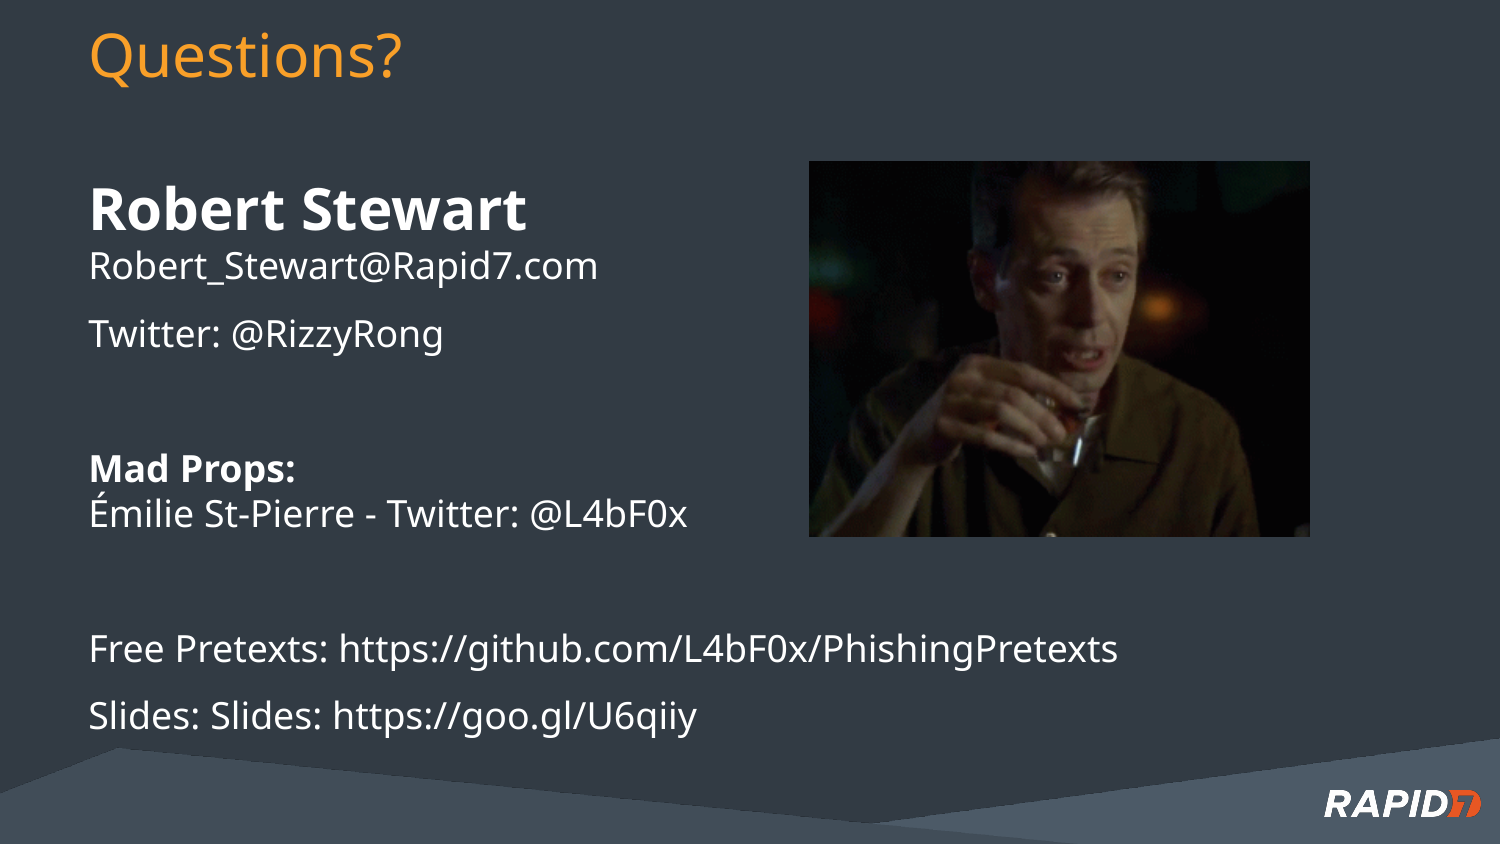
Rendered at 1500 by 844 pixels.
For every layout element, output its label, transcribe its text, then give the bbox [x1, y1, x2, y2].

title Questions? [77, 55, 1430, 132]
picture [0, 737, 1500, 844]
picture [809, 160, 1311, 537]
list Robert Stewart Robert_Stewart@Rapid7.com Twitter: @RizzyRong Mad Props: Émilie St-Pierre - Twitter: @L4bF0x Free Pretexts: https://github.com/L4bF0x/PhishingPretexts Slides: Slides: https://goo.gl/U6qiiy [77, 161, 1430, 770]
